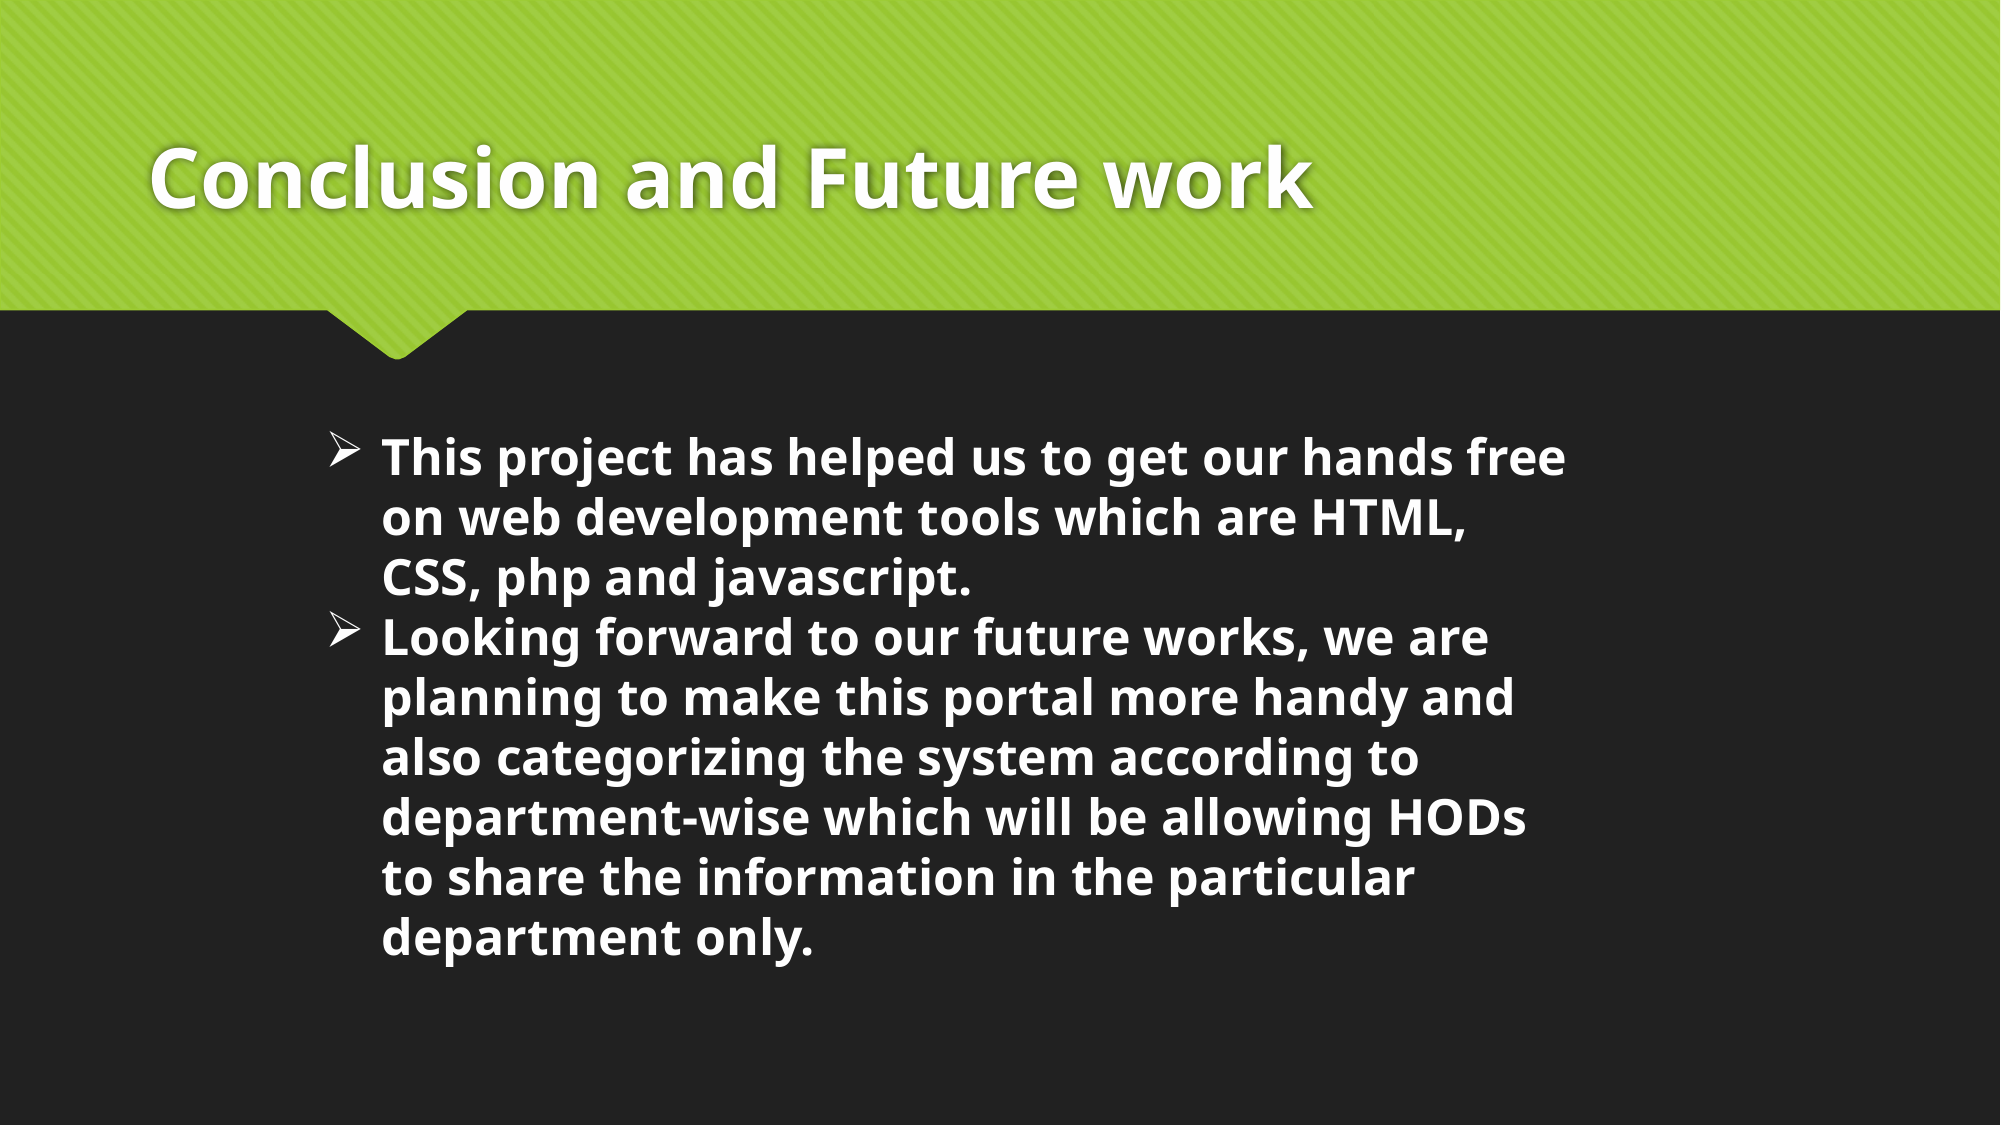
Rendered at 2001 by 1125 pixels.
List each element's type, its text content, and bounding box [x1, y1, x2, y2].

title Conclusion and Future work [132, 73, 1868, 233]
text_box This project has helped us to get our hands free on web development tools which are HTML, CSS, php and javascript. Looking forward to our future works, we are planning to make this portal more handy and also categorizing the system according to department-wise which will be allowing HODs to share the information in the particular department only. [310, 418, 1596, 973]
